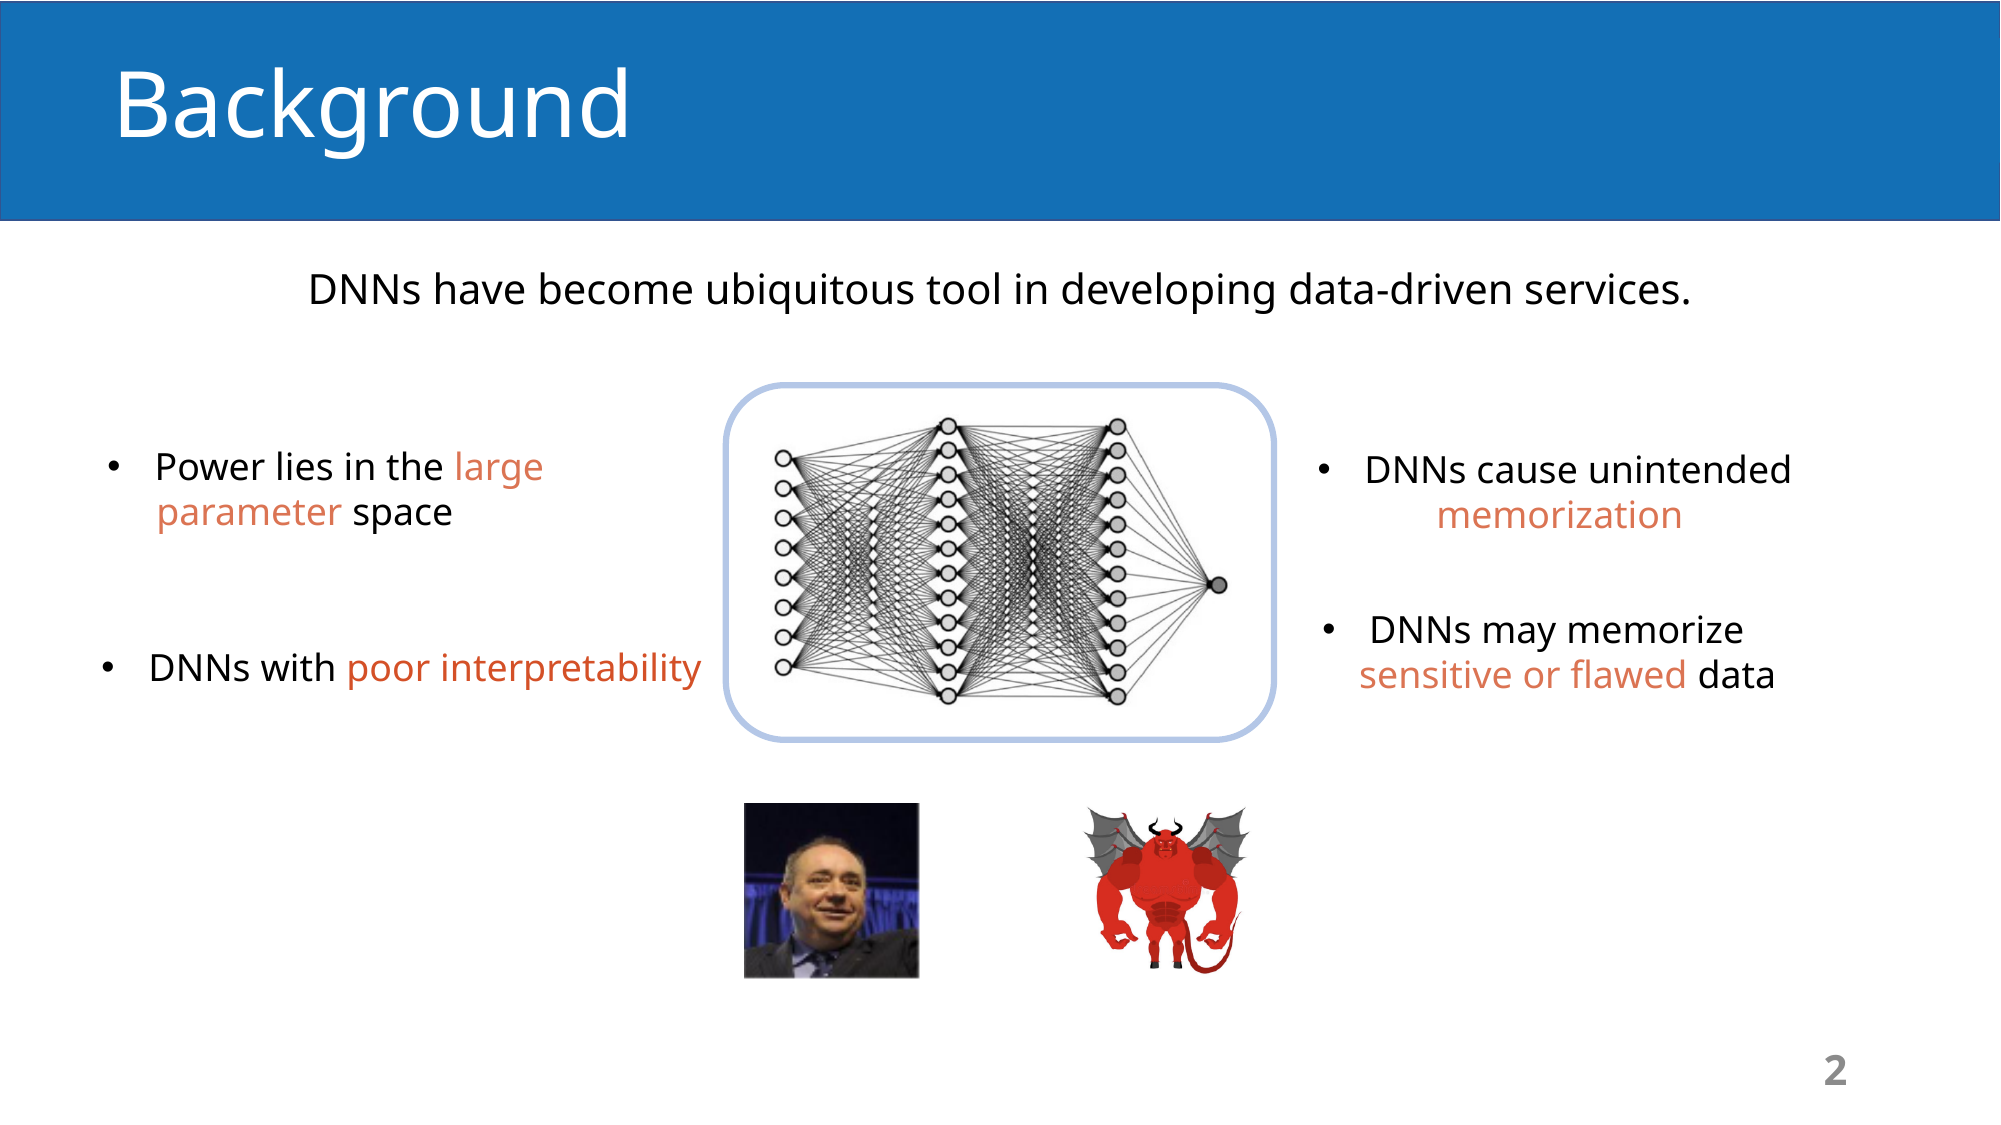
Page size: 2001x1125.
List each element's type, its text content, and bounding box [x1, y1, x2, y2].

text_box DNNs may memorize sensitive or flawed data [1276, 598, 1801, 703]
text_box Power lies in the large parameter space [92, 435, 569, 540]
text_box [0, 1, 2000, 221]
text_box DNNs with poor interpretability [86, 636, 717, 697]
text_box Background [97, 38, 2000, 163]
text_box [725, 385, 1274, 740]
text_box DNNs cause unintended memorization [1302, 438, 1818, 544]
text_box DNNs have become ubiquitous tool in developing data-driven services. [292, 255, 1707, 321]
slide_number 2 [1412, 1042, 1863, 1103]
picture [744, 803, 922, 981]
picture [1078, 803, 1255, 981]
